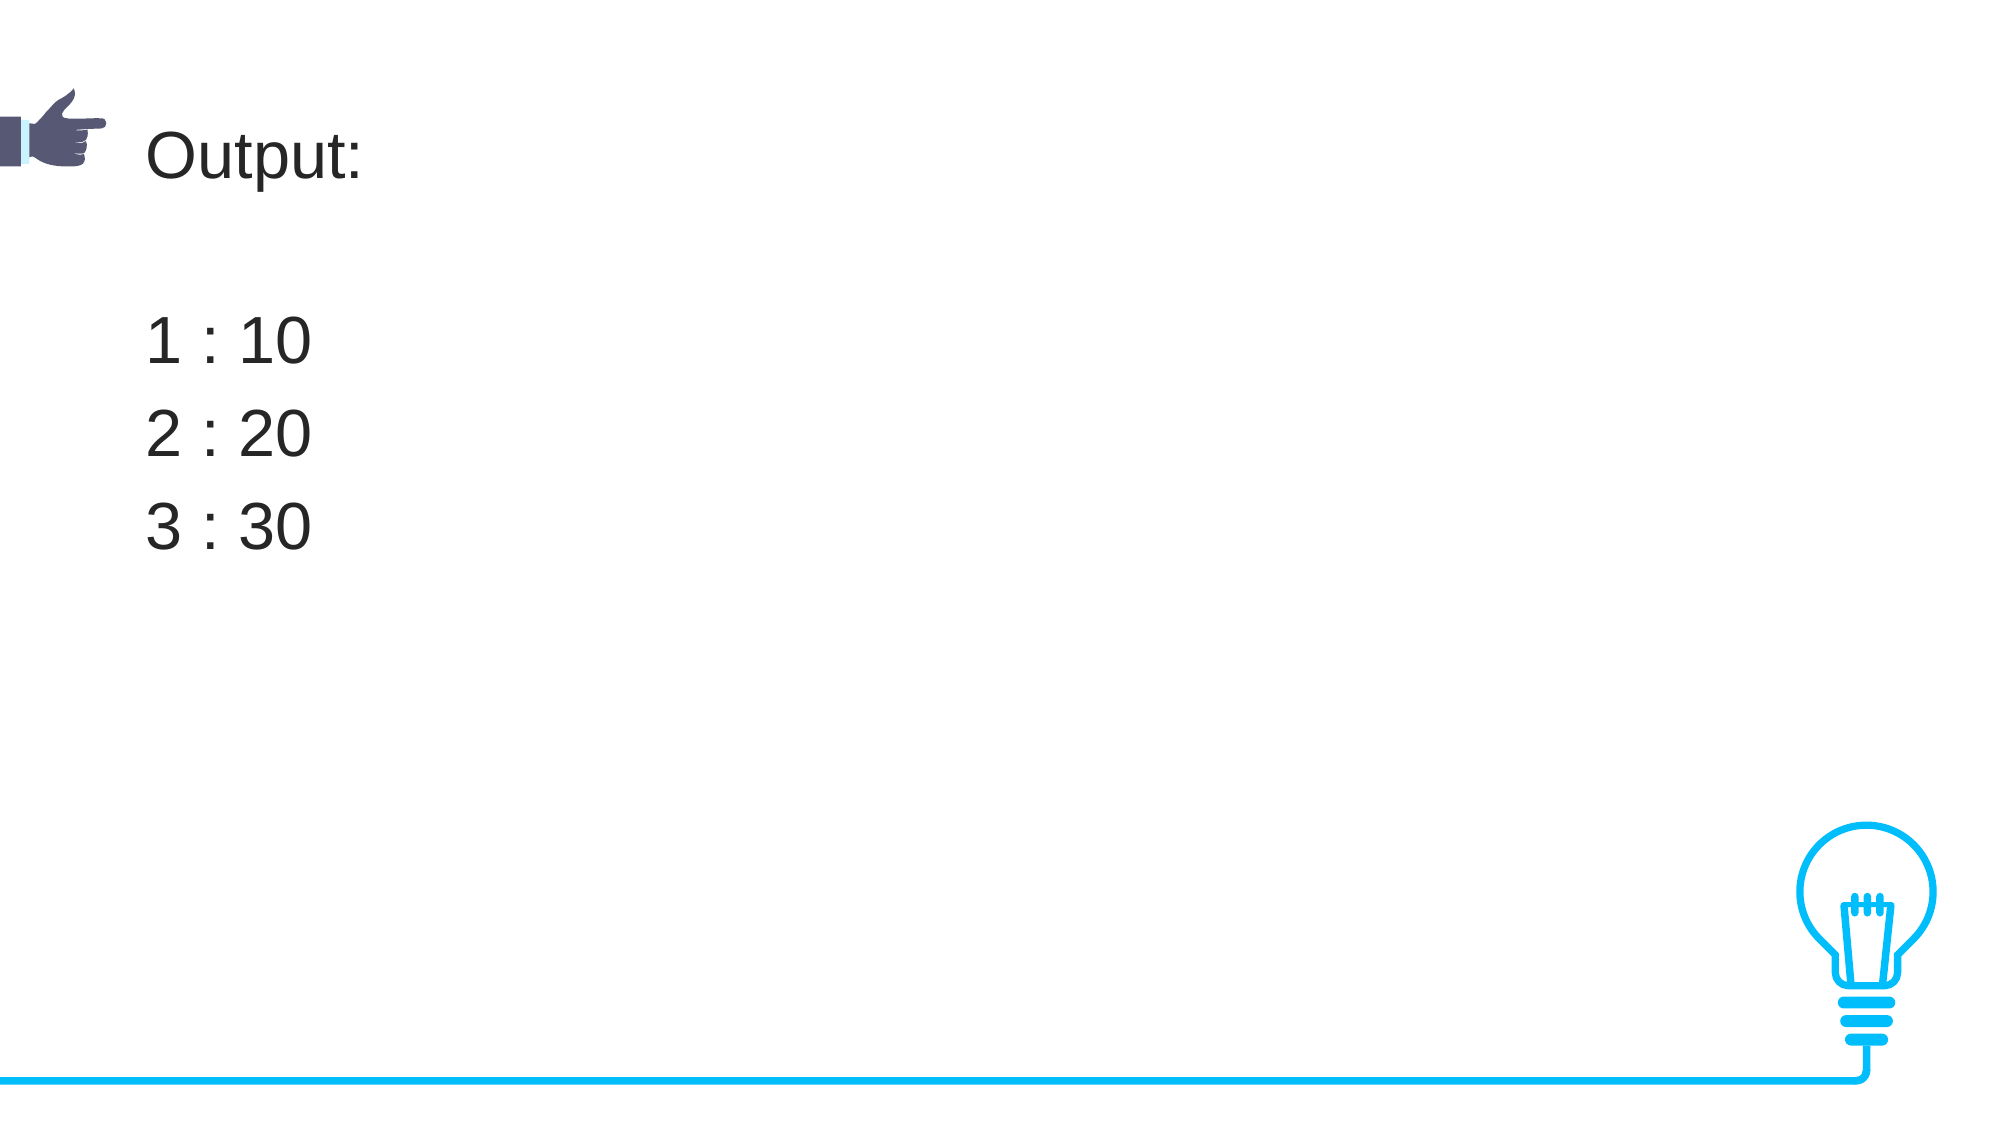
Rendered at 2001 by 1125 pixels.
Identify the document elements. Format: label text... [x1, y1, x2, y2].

list Output: 1 : 10 2 : 20 3 : 30 [130, 46, 1927, 638]
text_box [0, 88, 107, 167]
